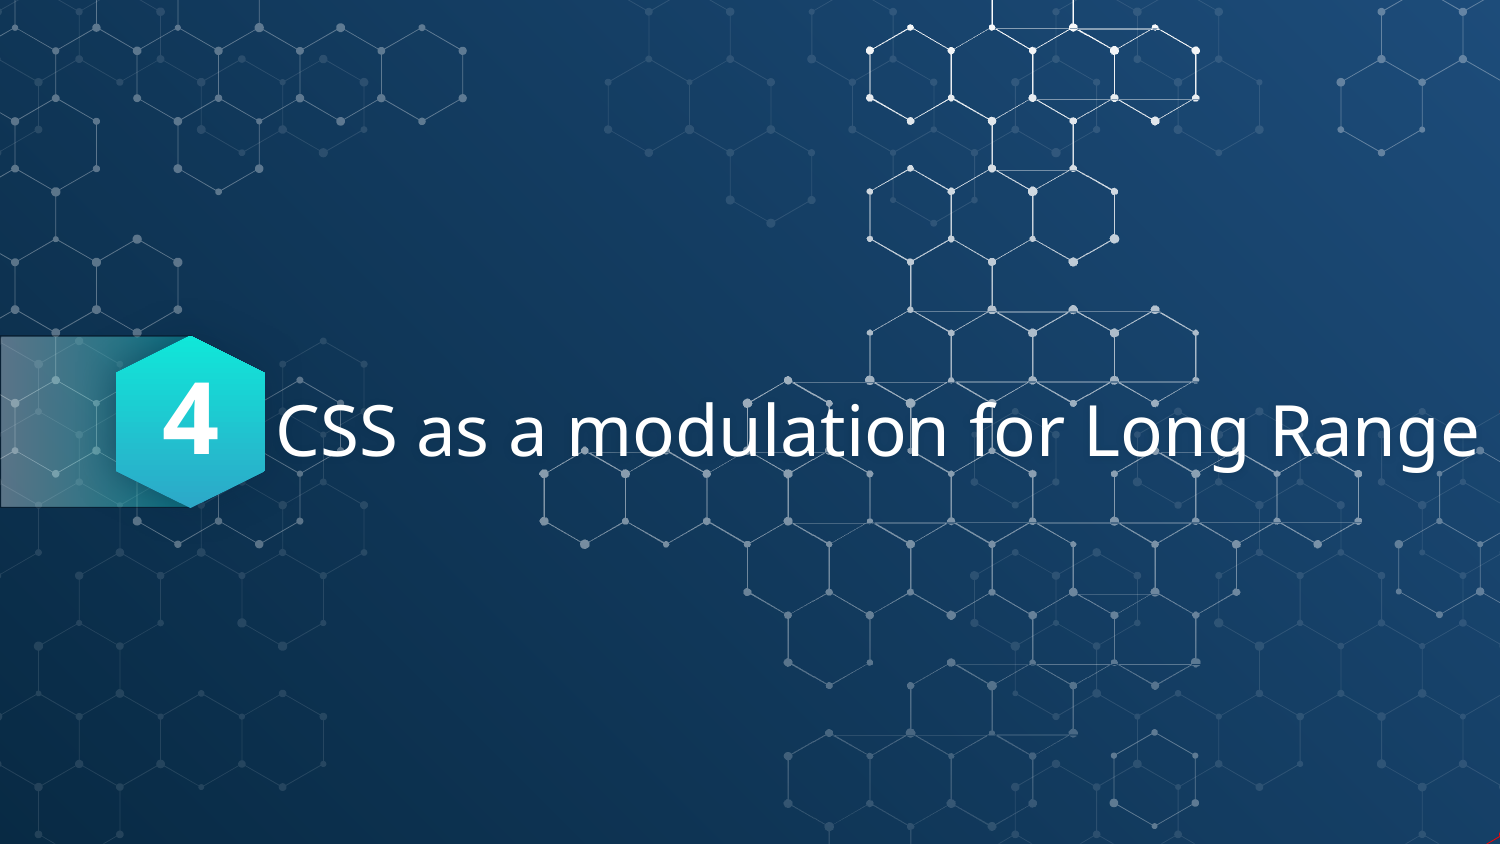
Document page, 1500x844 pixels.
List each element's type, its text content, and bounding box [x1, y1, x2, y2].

title CSS as a modulation for Long Range [275, 372, 1500, 472]
text_box 4 [116, 335, 266, 509]
